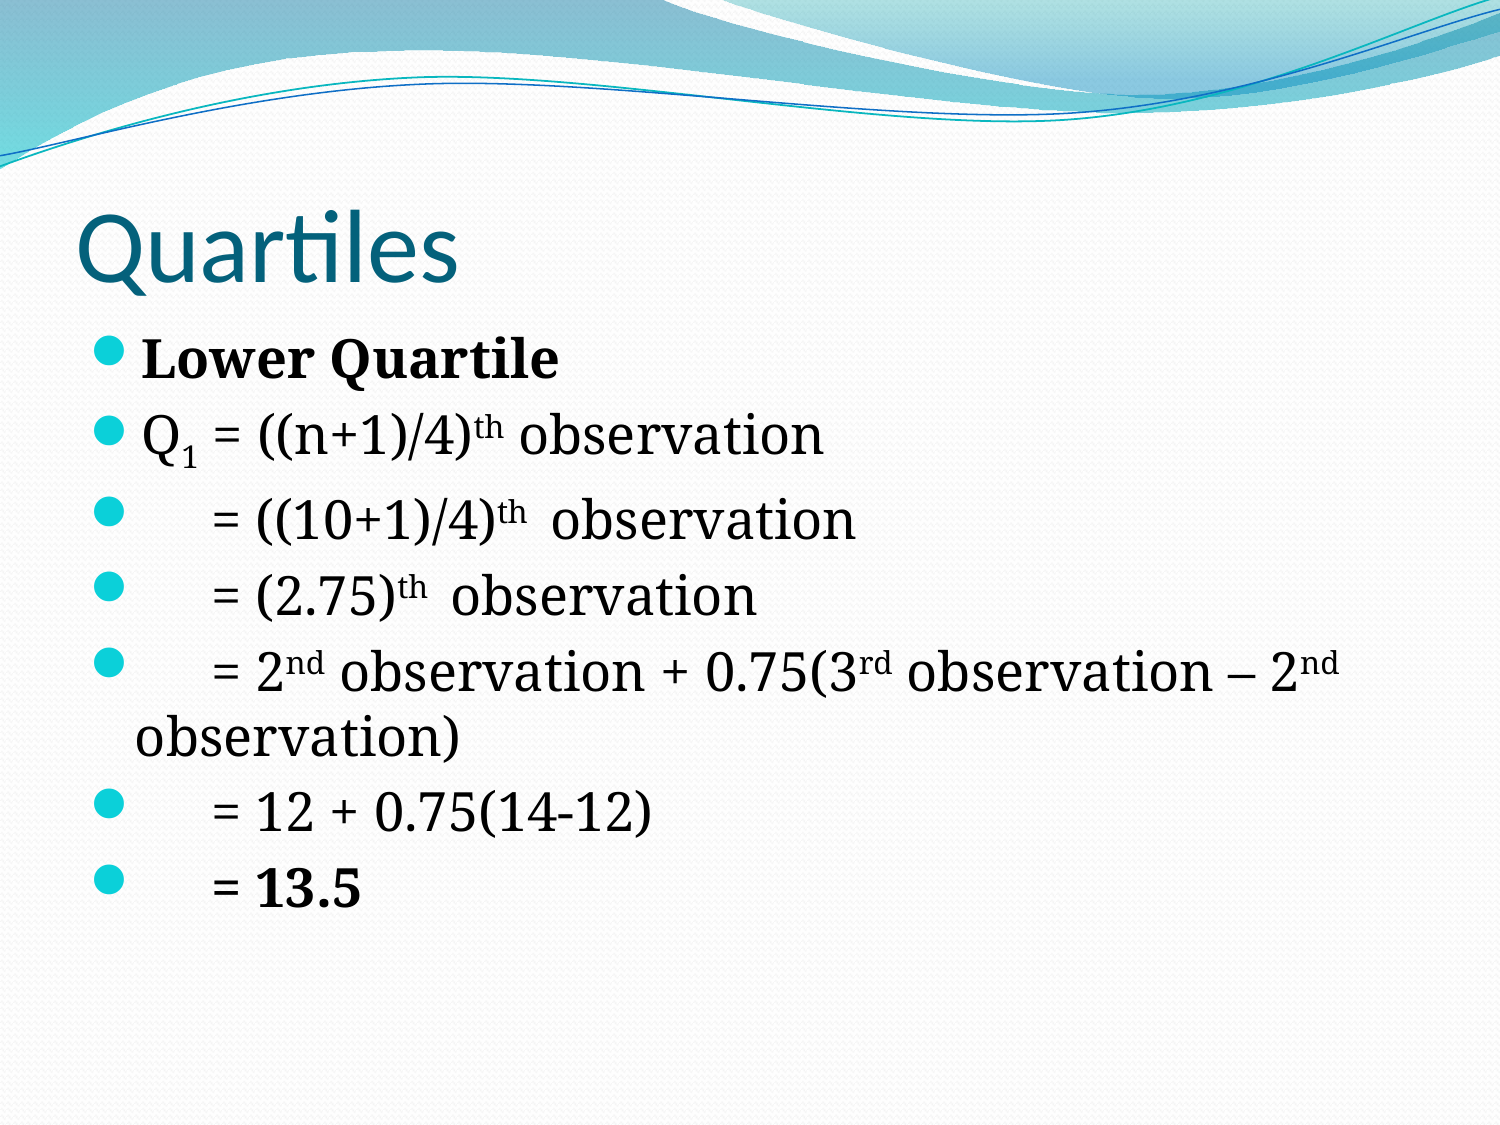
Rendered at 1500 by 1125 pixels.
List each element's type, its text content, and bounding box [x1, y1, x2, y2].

title Quartiles [75, 115, 1425, 303]
list Lower Quartile Q1 = ((n+1)/4)th observation = ((10+1)/4)th observation = (2.75)th observation = 2nd observation + 0.75(3rd observation – 2nd observation) = 12 + 0.75(14-12) = 13.5 [75, 317, 1425, 1038]
